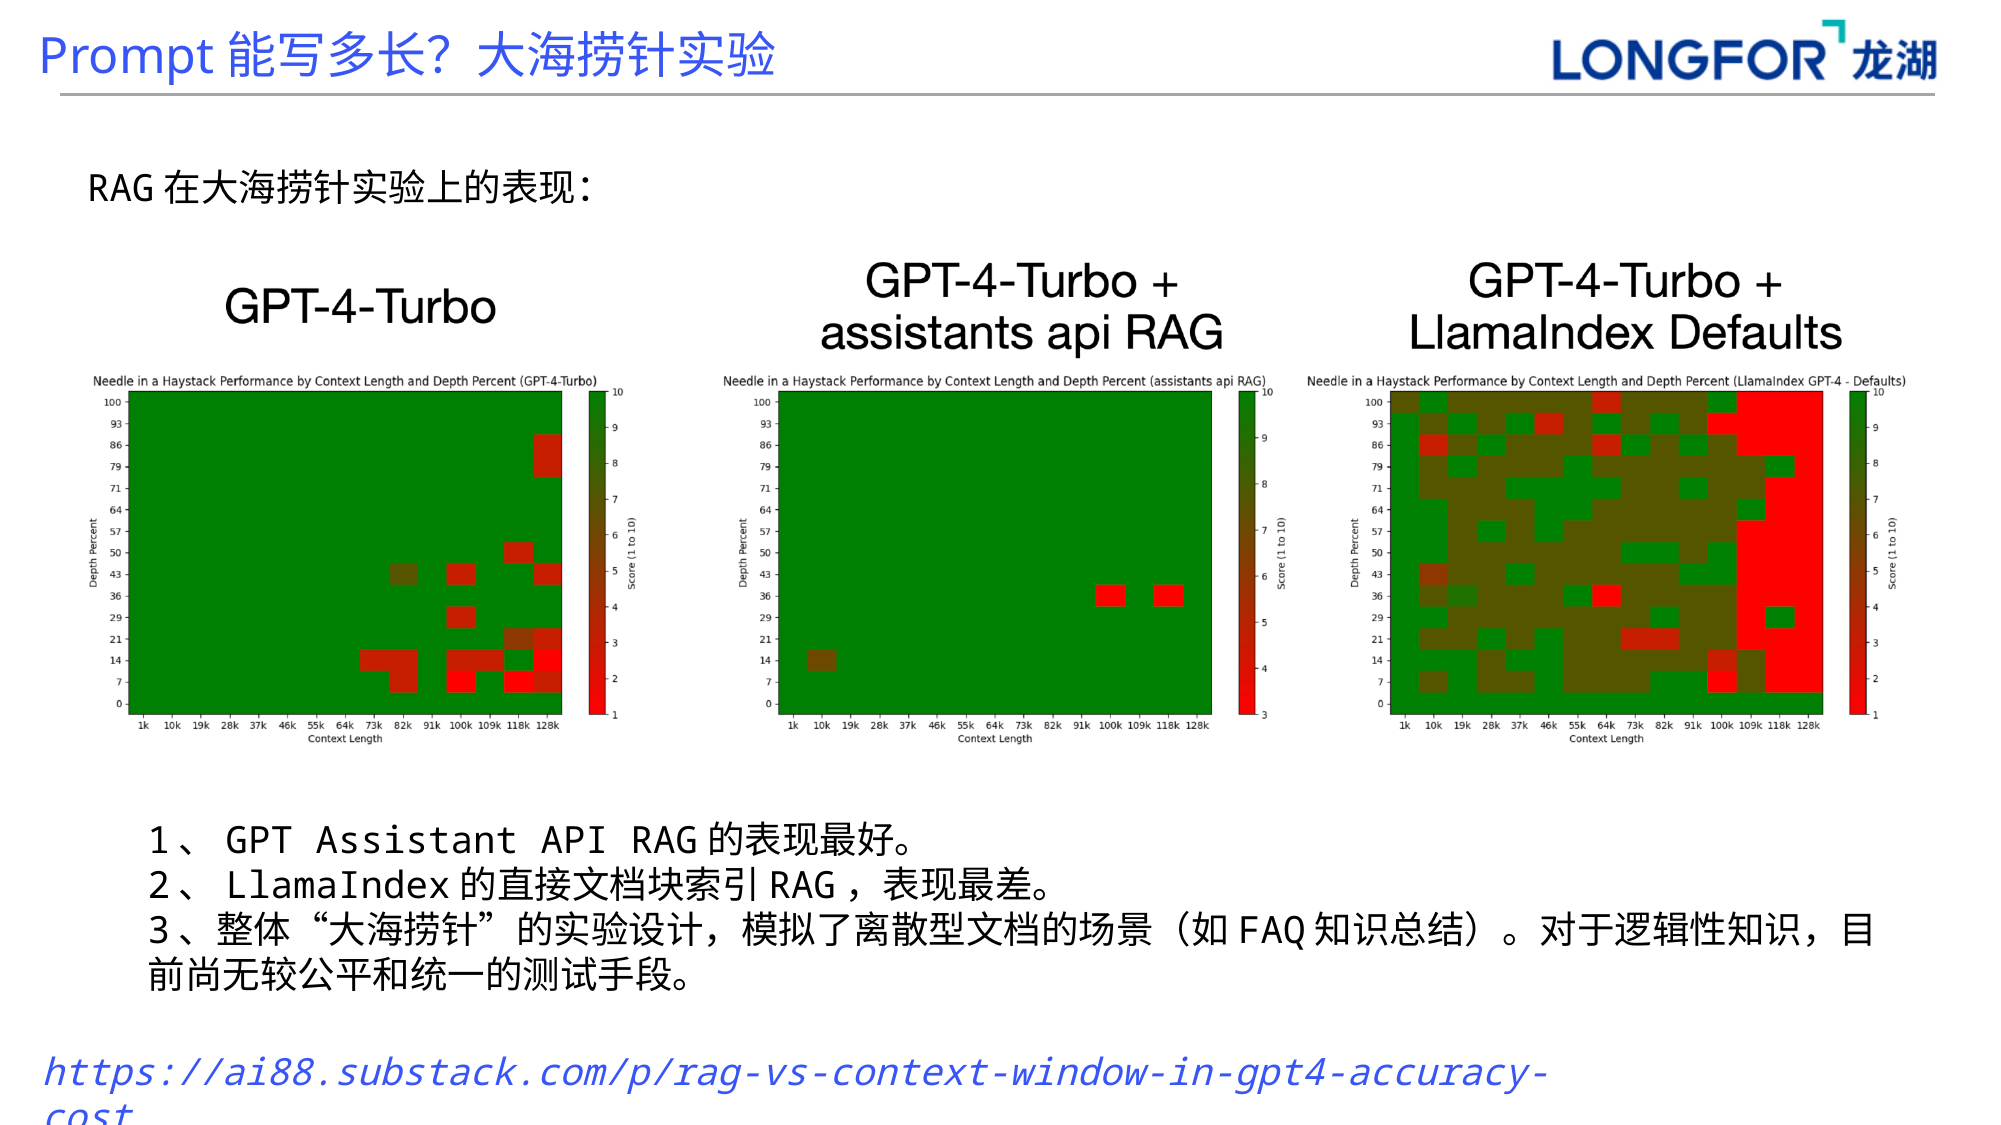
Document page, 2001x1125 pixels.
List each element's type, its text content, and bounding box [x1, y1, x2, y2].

text_box 1、GPT Assistant API RAG的表现最好。 2、LlamaIndex的直接文档块索引RAG，表现最差。 3、整体“大海捞针”的实验设计，模拟了离散型文档的场景（如FAQ知识总结）。对于逻辑性知识，目前尚无较公平和统一的测试手段。 [132, 808, 1895, 1004]
text_box Prompt能写多长？大海捞针实验 [24, 16, 1379, 91]
text_box https://ai88.substack.com/p/rag-vs-context-window-in-gpt4-accuracy-cost [26, 1040, 1613, 1125]
text_box RAG在大海捞针实验上的表现： [72, 156, 1940, 217]
picture [1535, 3, 1952, 96]
picture [41, 246, 2000, 760]
